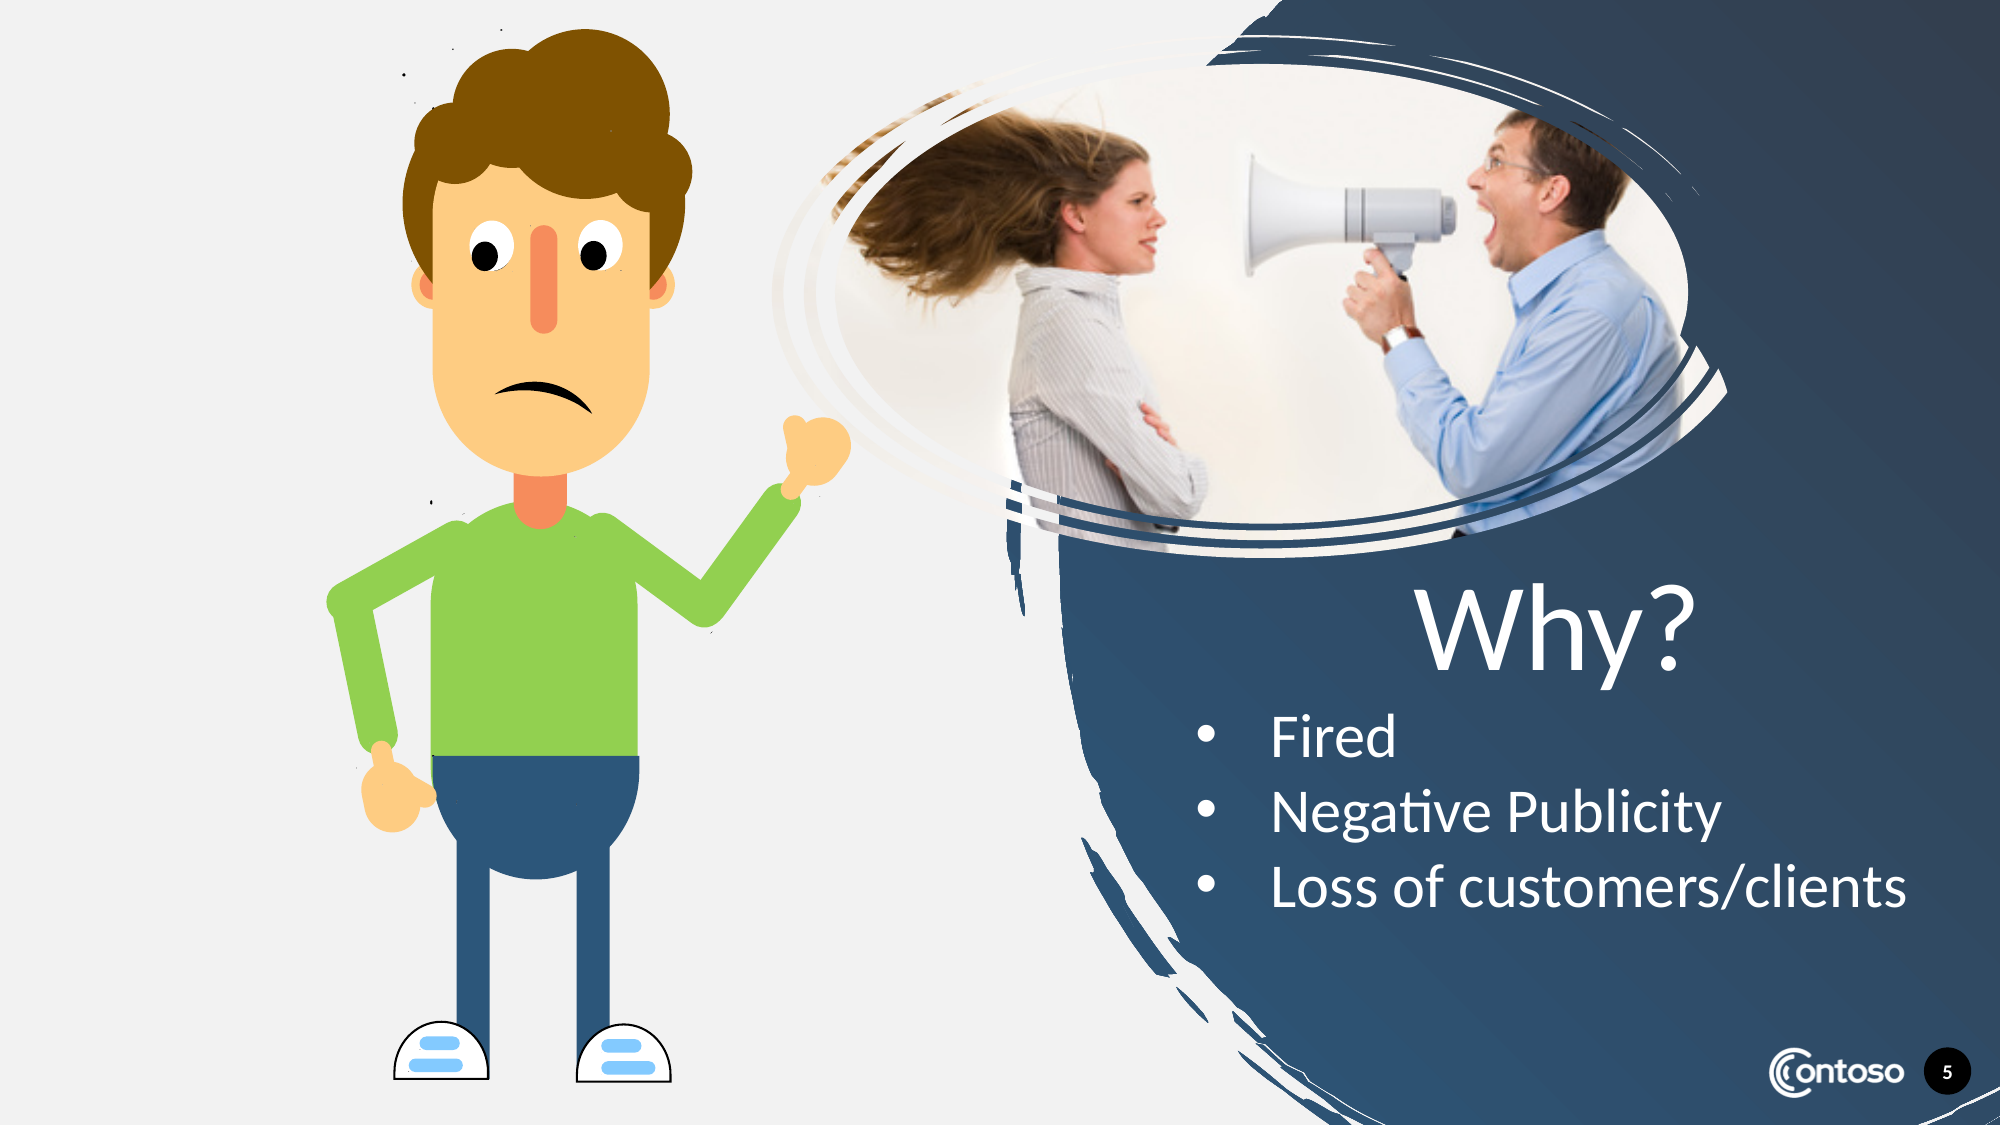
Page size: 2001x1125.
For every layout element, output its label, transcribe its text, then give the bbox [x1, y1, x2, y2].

text_box Fired Negative Publicity Loss of customers/clients [1180, 687, 1952, 928]
list Why? [1413, 562, 1719, 687]
picture [798, 35, 1728, 558]
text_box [318, 29, 798, 1082]
picture [1764, 1043, 1909, 1099]
slide_number 5 [1923, 1047, 1972, 1095]
